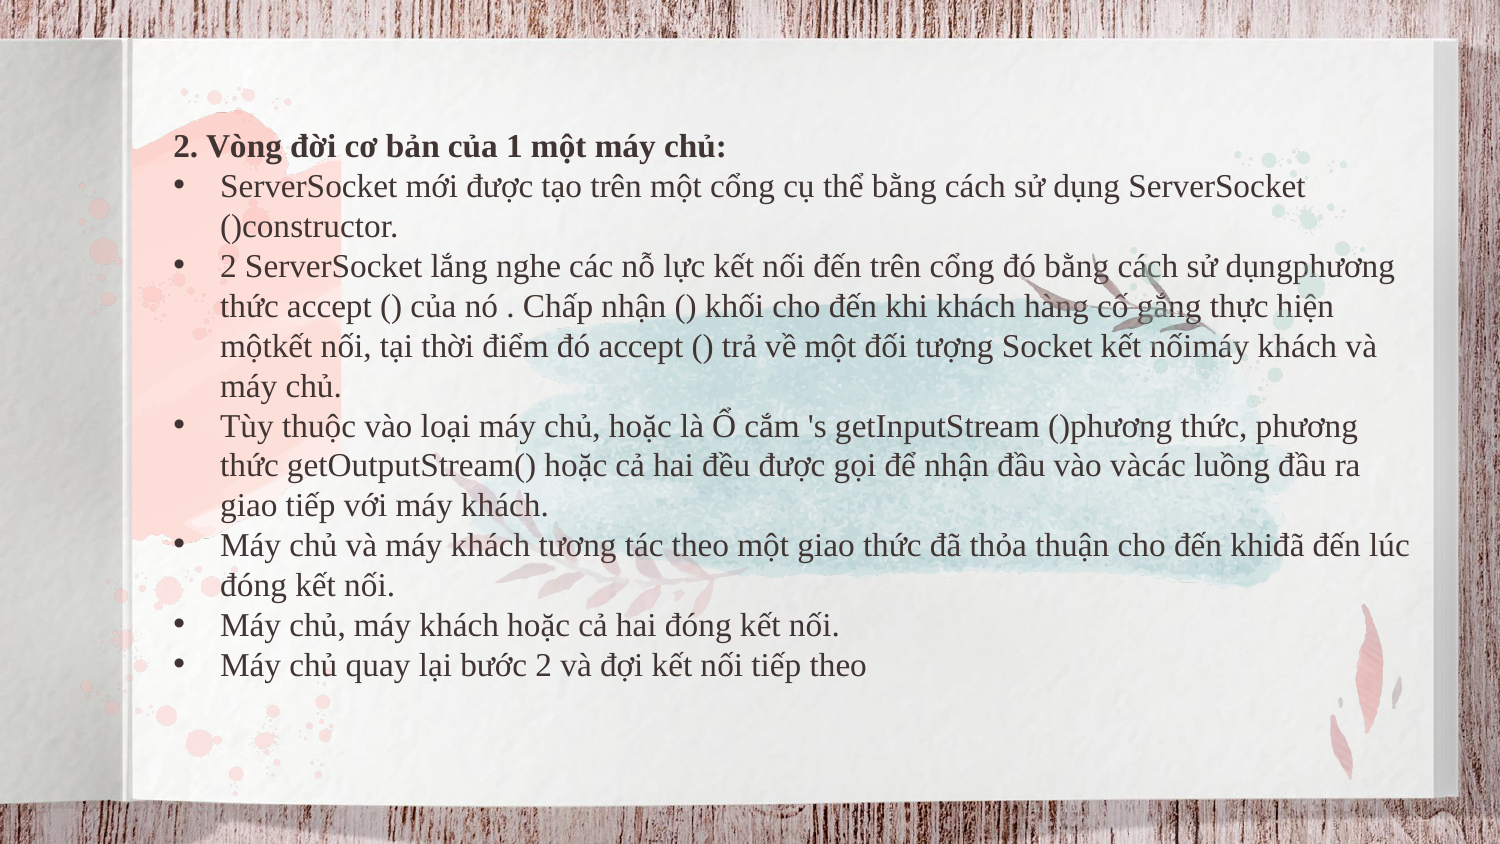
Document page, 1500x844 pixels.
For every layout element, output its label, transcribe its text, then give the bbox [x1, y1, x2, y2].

subtitle 2. Vòng đời cơ bản của 1 một máy chủ: ServerSocket mới được tạo trên một cổng cụ thể bằng cách sử dụng ServerSocket ()constructor. 2 ServerSocket lắng nghe các nỗ lực kết nối đến trên cổng đó bằng cách sử dụngphương thức accept () của nó . Chấp nhận () khối cho đến khi khách hàng cố gắng thực hiện mộtkết nối, tại thời điểm đó accept () trả về một đối tượng Socket kết nốimáy khách và máy chủ. Tùy thuộc vào loại máy chủ, hoặc là Ổ cắm 's getInputStream ()phương thức, phương thức getOutputStream() hoặc cả hai đều được gọi để nhận đầu vào vàcác luồng đầu ra giao tiếp với máy khách. Máy chủ và máy khách tương tác theo một giao thức đã thỏa thuận cho đến khiđã đến lúc đóng kết nối. Máy chủ, máy khách hoặc cả hai đóng kết nối. Máy chủ quay lại bước 2 và đợi kết nối tiếp theo [135, 49, 1432, 758]
picture [0, 0, 1500, 844]
